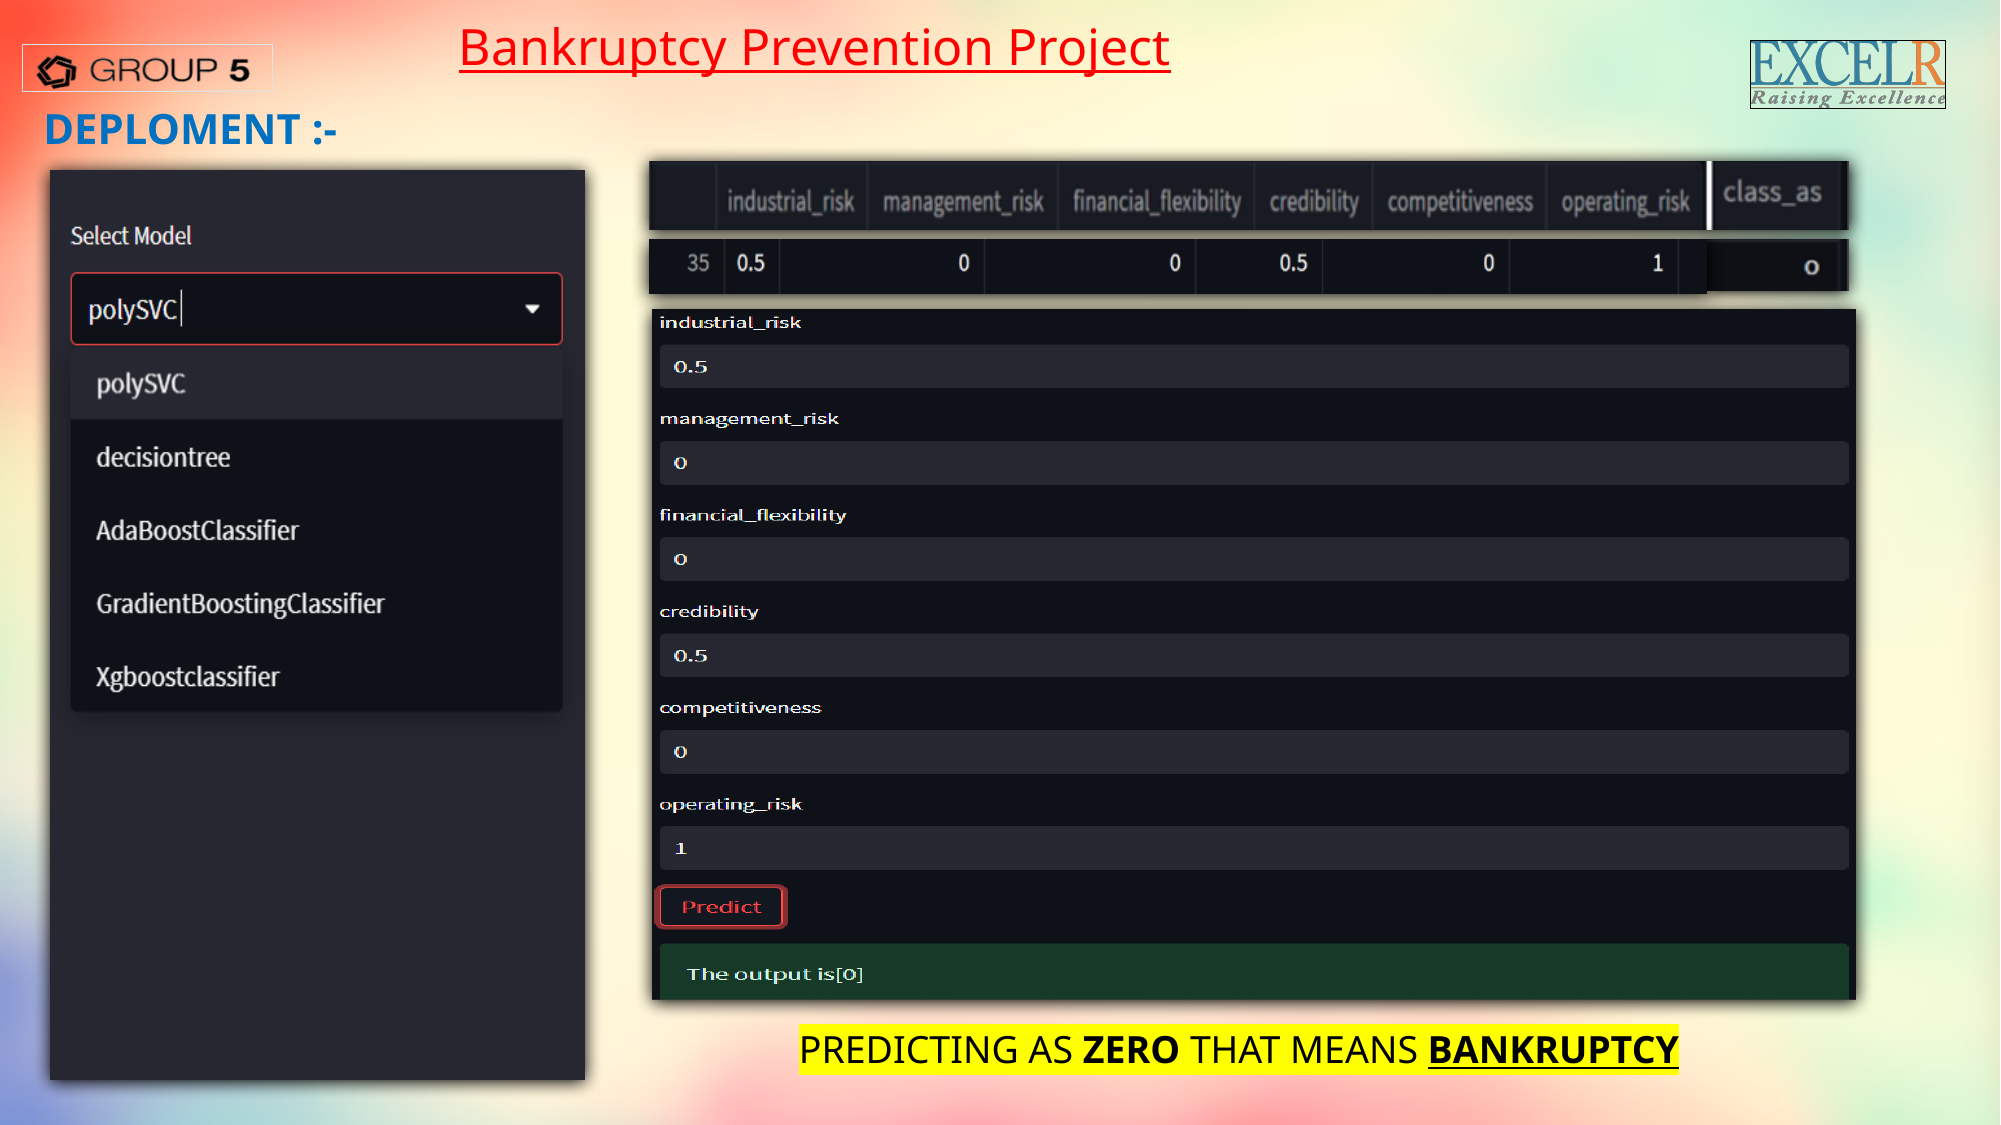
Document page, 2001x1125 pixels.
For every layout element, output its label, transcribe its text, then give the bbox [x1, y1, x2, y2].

text_box PREDICTING AS ZERO THAT MEANS BANKRUPTCY [1567, 1018, 1785, 1079]
text_box DEPLOMENT :- [28, 95, 432, 161]
picture [0, 0, 2000, 1125]
